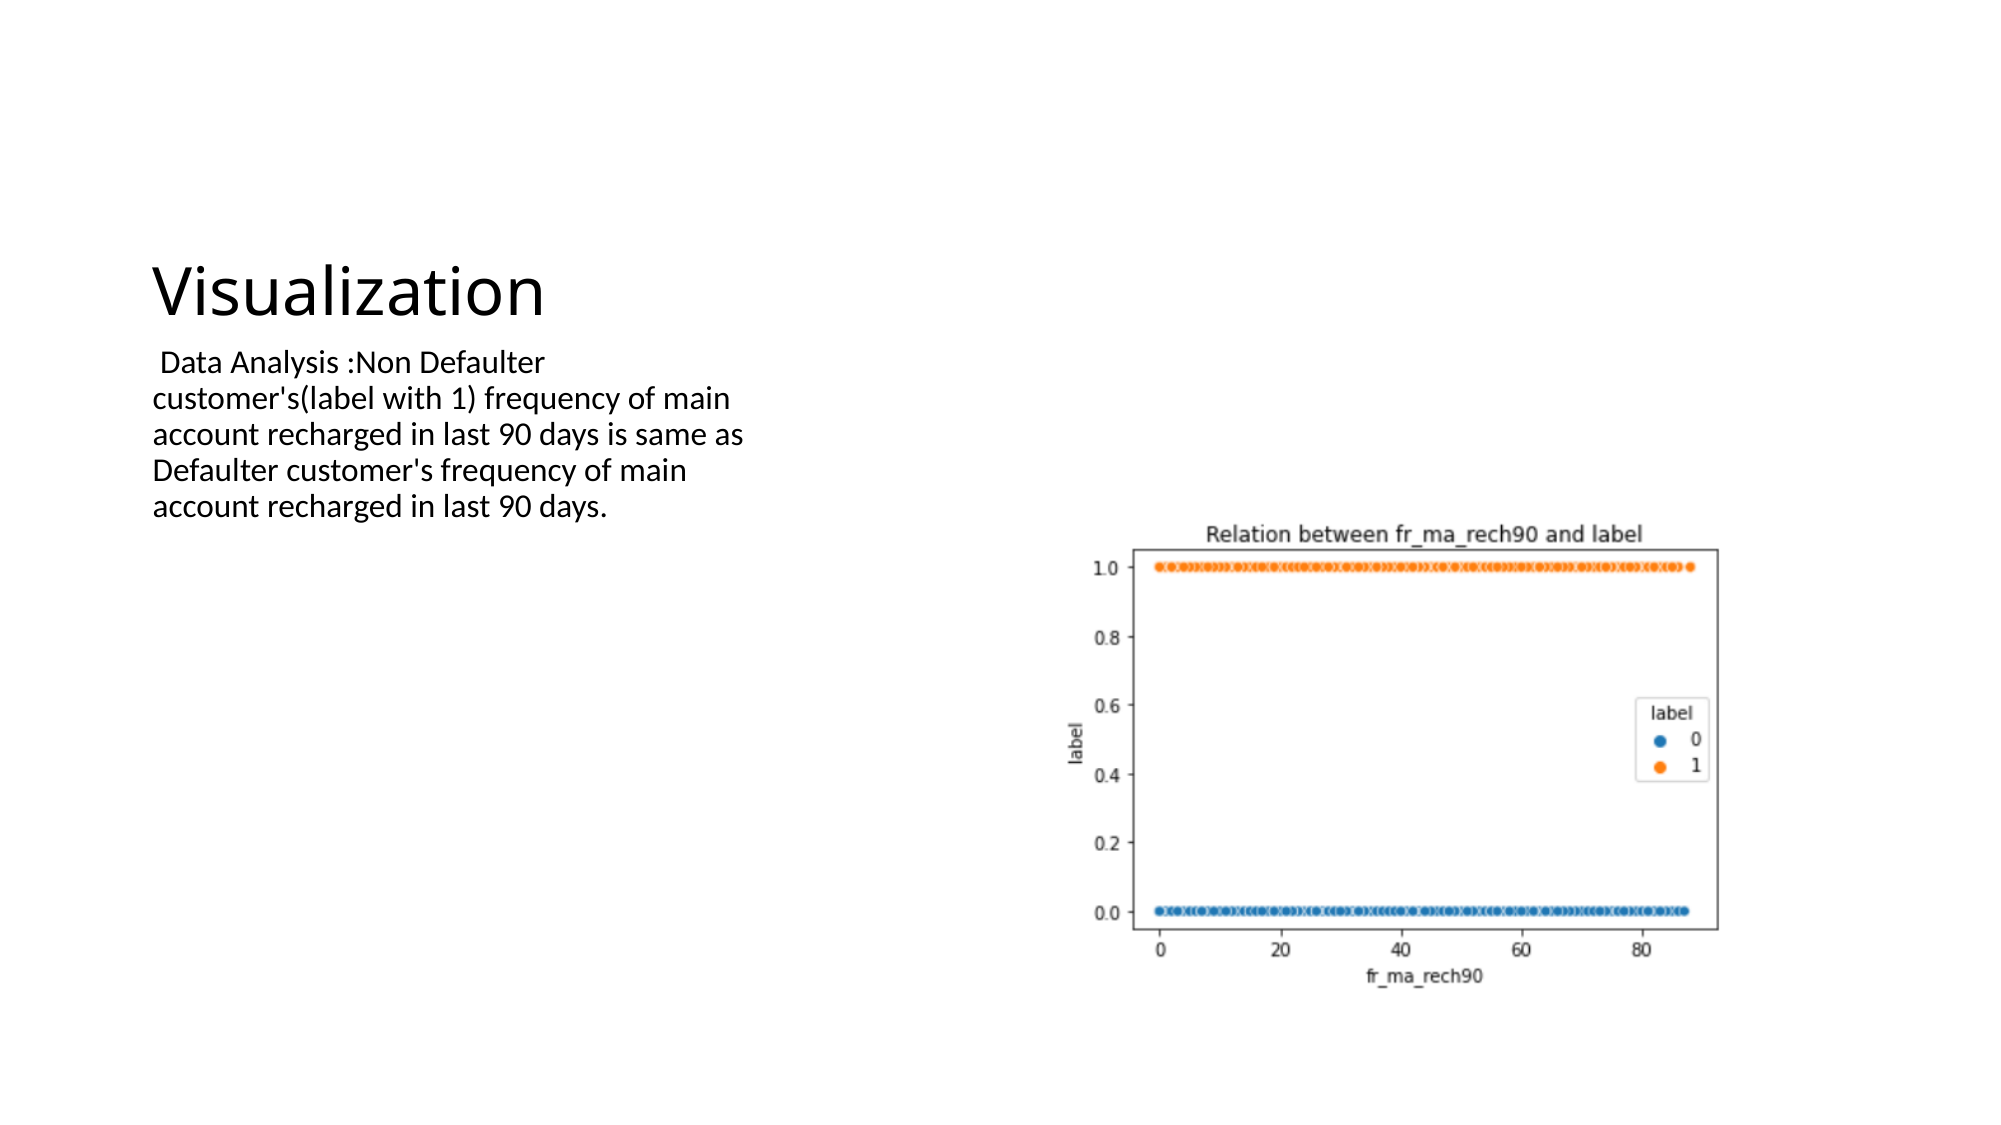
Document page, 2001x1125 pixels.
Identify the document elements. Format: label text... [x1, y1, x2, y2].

list Data Analysis :Non Defaulter customer's(label with 1) frequency of main account recharged in last 90 days is same as Defaulter customer's frequency of main account recharged in last 90 days. [137, 337, 783, 963]
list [1013, 504, 1795, 1024]
title Visualization [137, 75, 783, 337]
